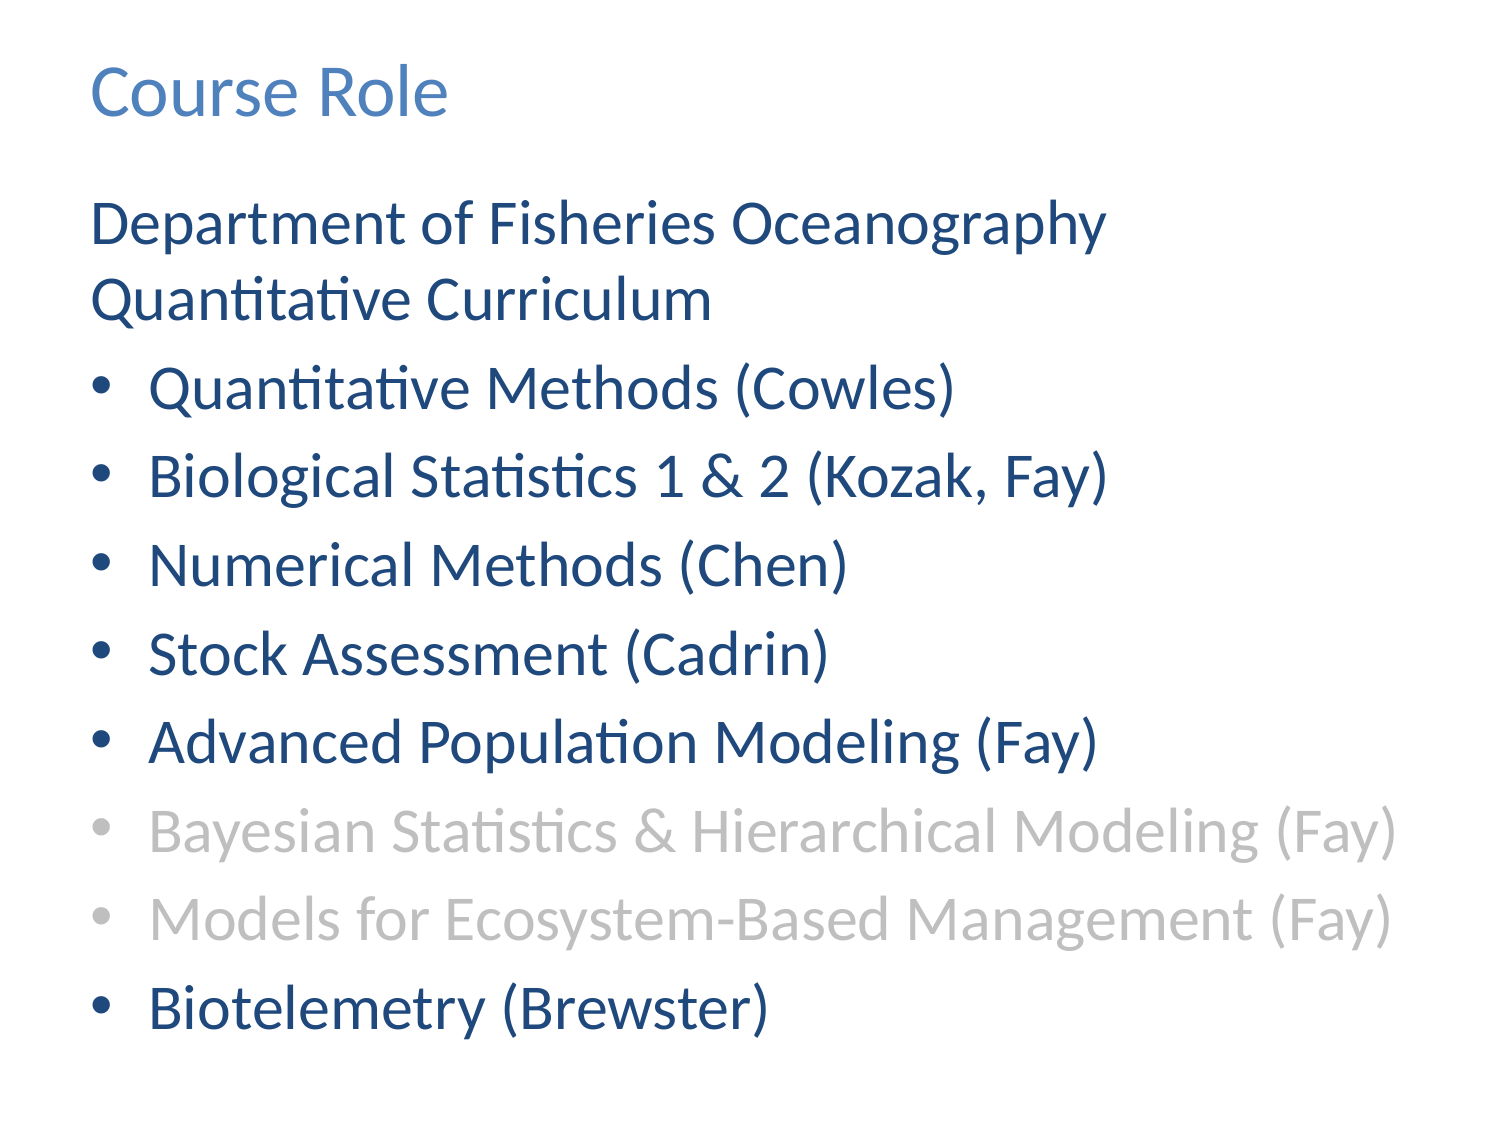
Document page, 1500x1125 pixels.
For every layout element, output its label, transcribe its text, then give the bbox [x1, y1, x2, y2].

title Course Role [75, 30, 1425, 144]
list Department of Fisheries Oceanography Quantitative Curriculum Quantitative Methods (Cowles) Biological Statistics 1 & 2 (Kozak, Fay) Numerical Methods (Chen) Stock Assessment (Cadrin) Advanced Population Modeling (Fay) Bayesian Statistics & Hierarchical Modeling (Fay) Models for Ecosystem-Based Management (Fay) Biotelemetry (Brewster) [75, 172, 1425, 1090]
